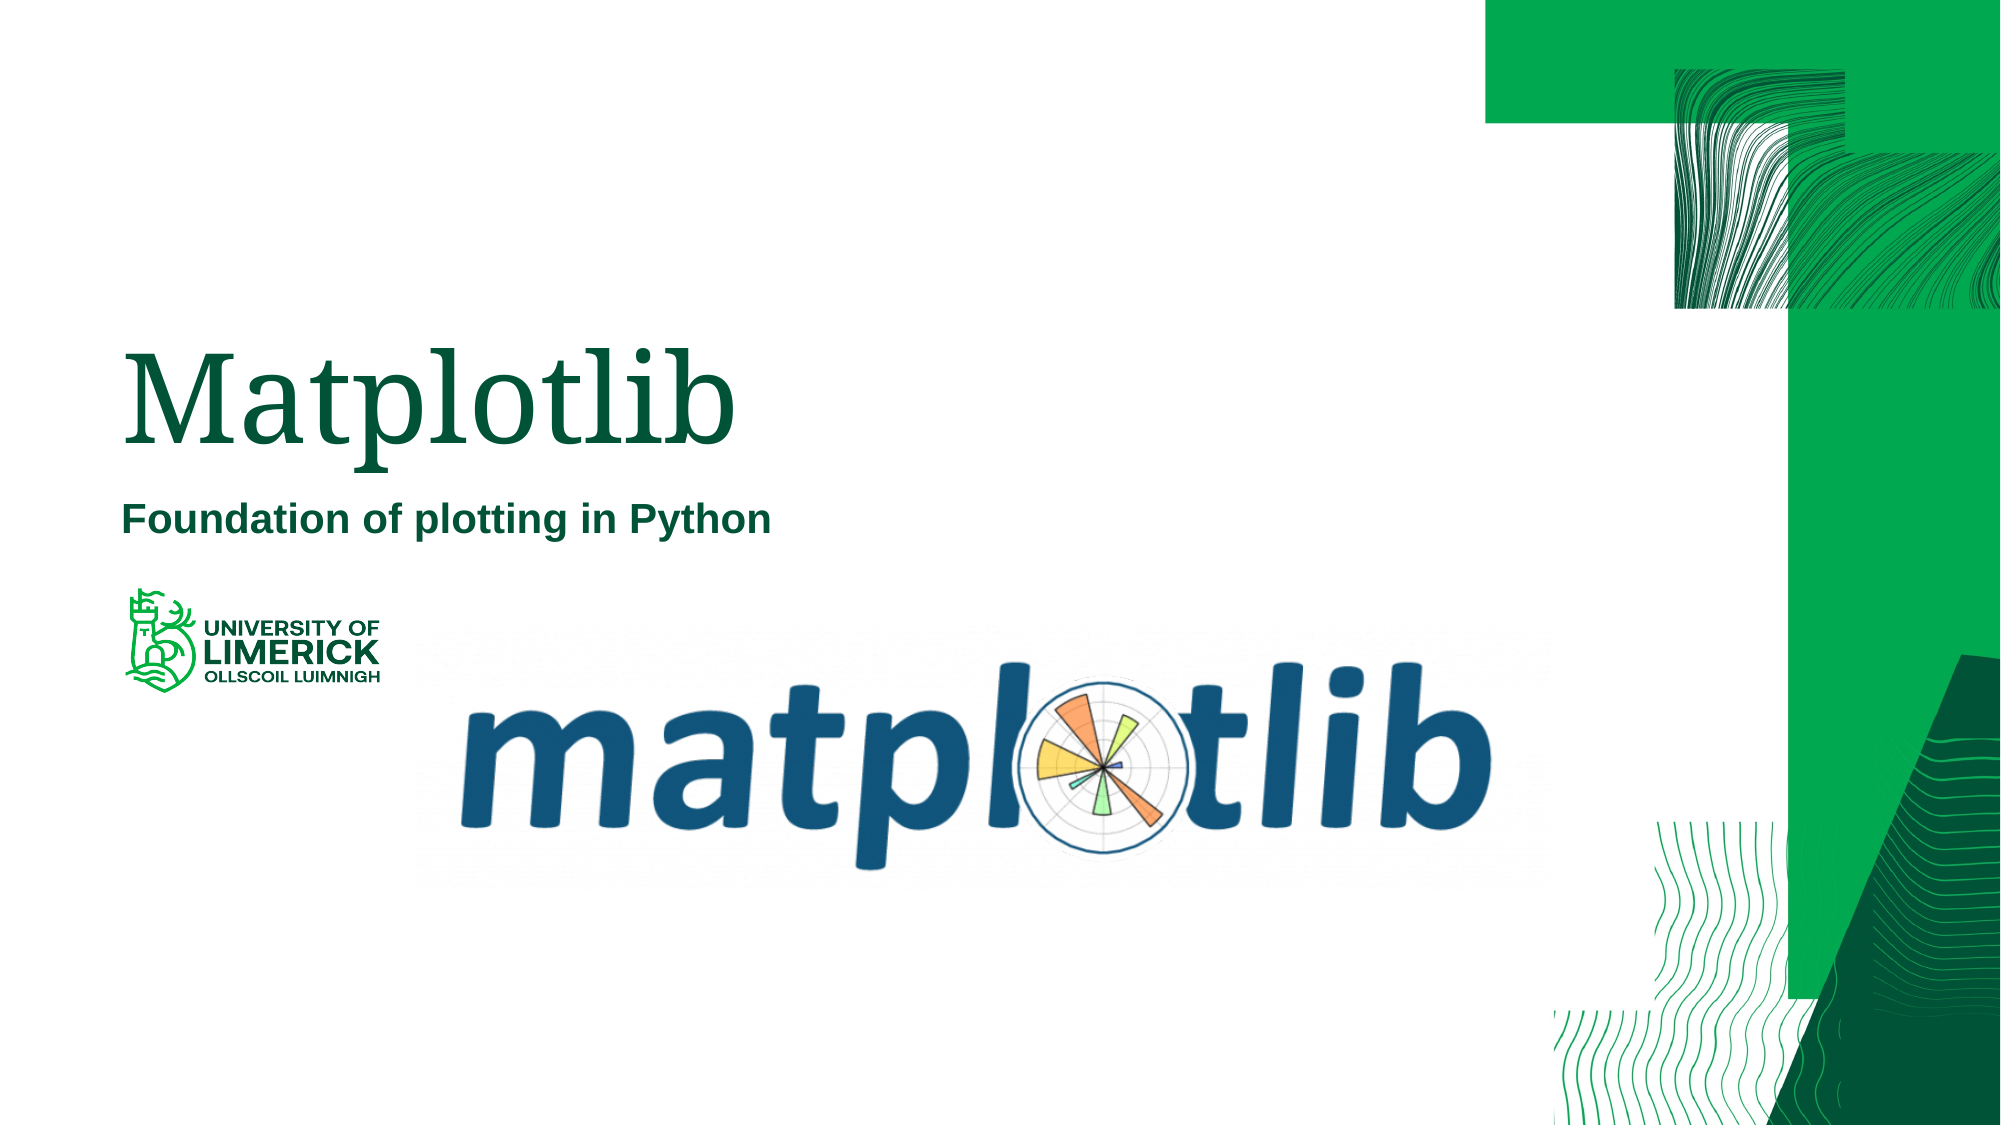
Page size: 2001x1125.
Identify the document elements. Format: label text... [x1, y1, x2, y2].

title Matplotlib [106, 328, 1435, 489]
picture [0, 0, 2001, 1125]
list Foundation of plotting in Python [106, 489, 1435, 563]
